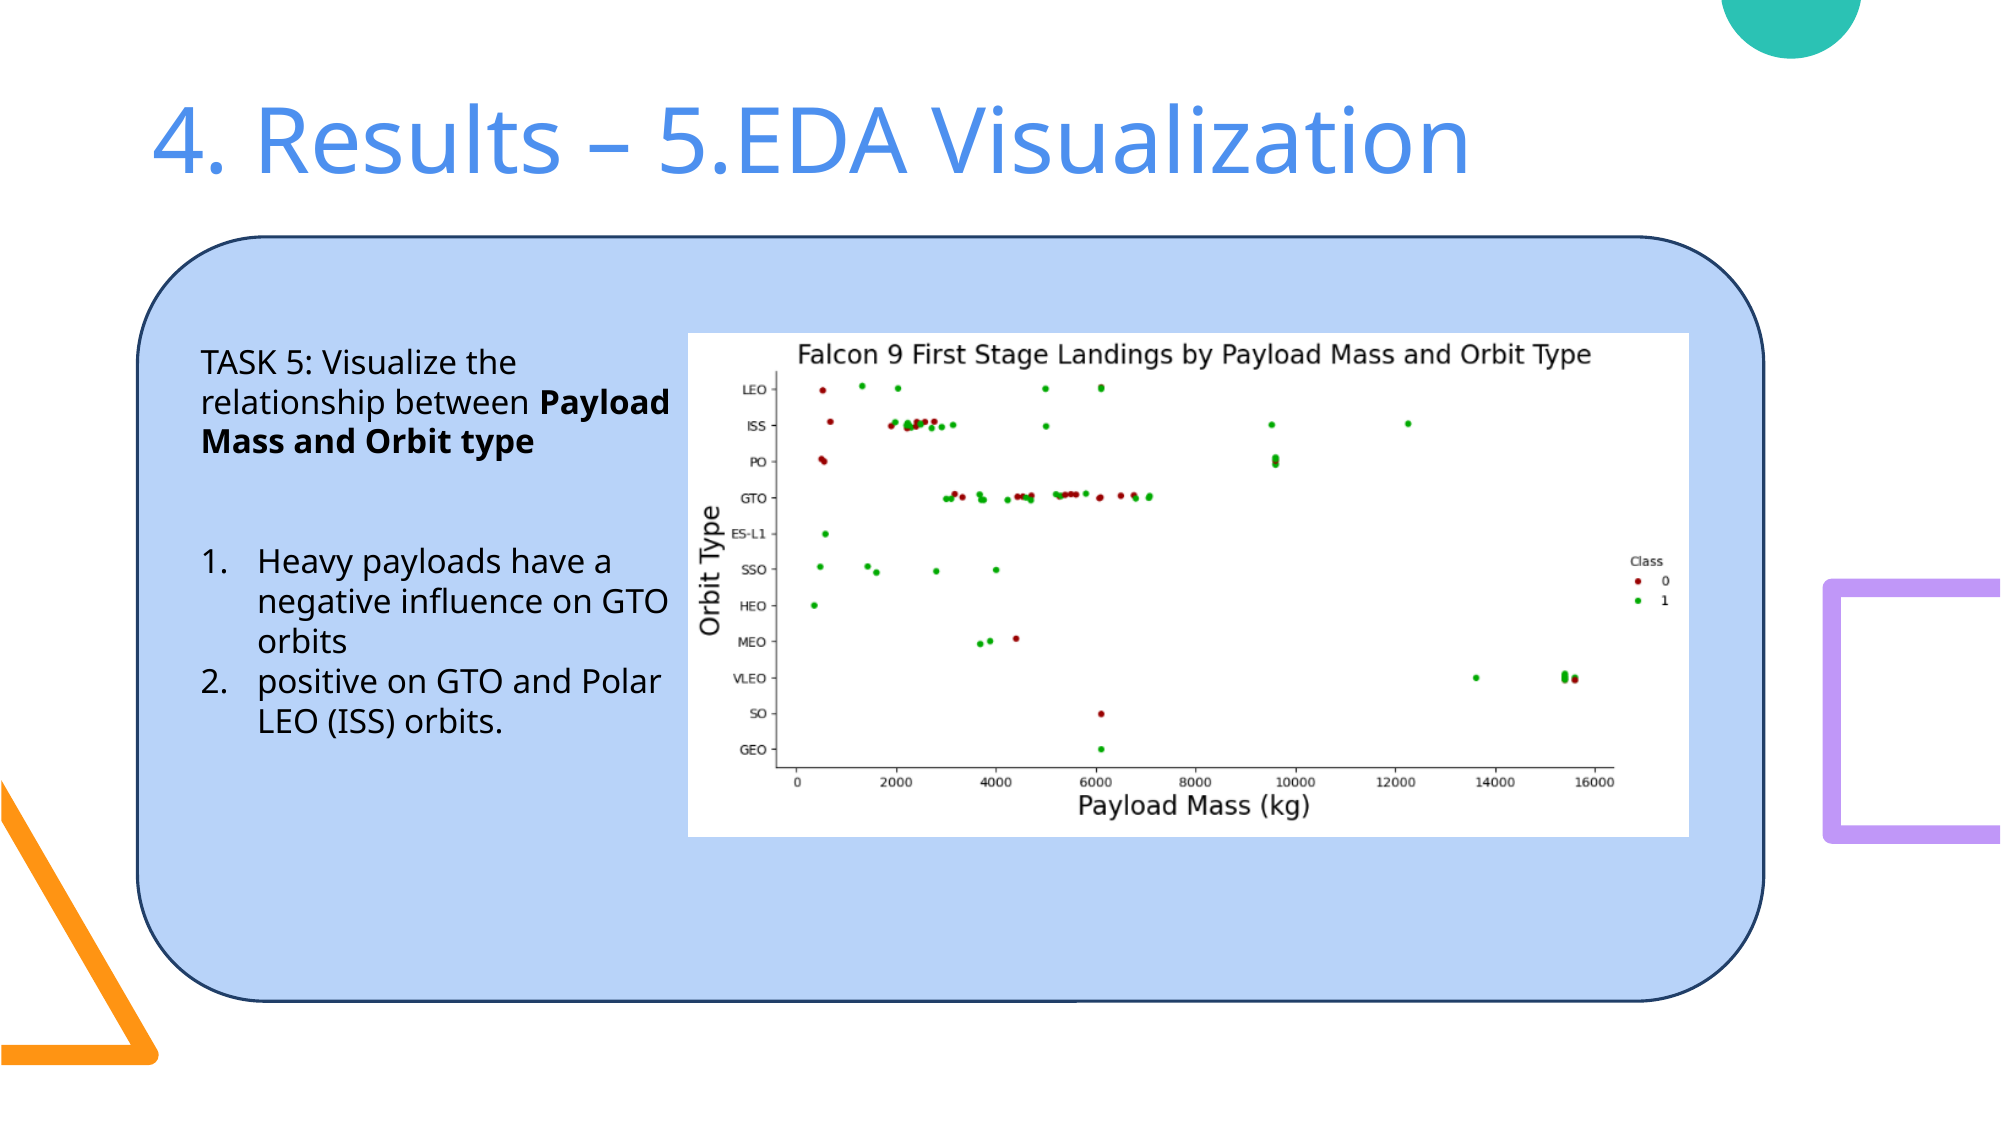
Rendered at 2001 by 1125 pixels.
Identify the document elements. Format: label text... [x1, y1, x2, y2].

picture [687, 333, 1689, 838]
text_box TASK 5: Visualize the relationship between Payload Mass and Orbit type Heavy payloads have a negative influence on GTO orbits positive on GTO and Polar LEO (ISS) orbits. [185, 333, 687, 748]
text_box [135, 237, 1766, 1003]
title 4. Results – 5.EDA Visualization [137, 50, 1863, 237]
